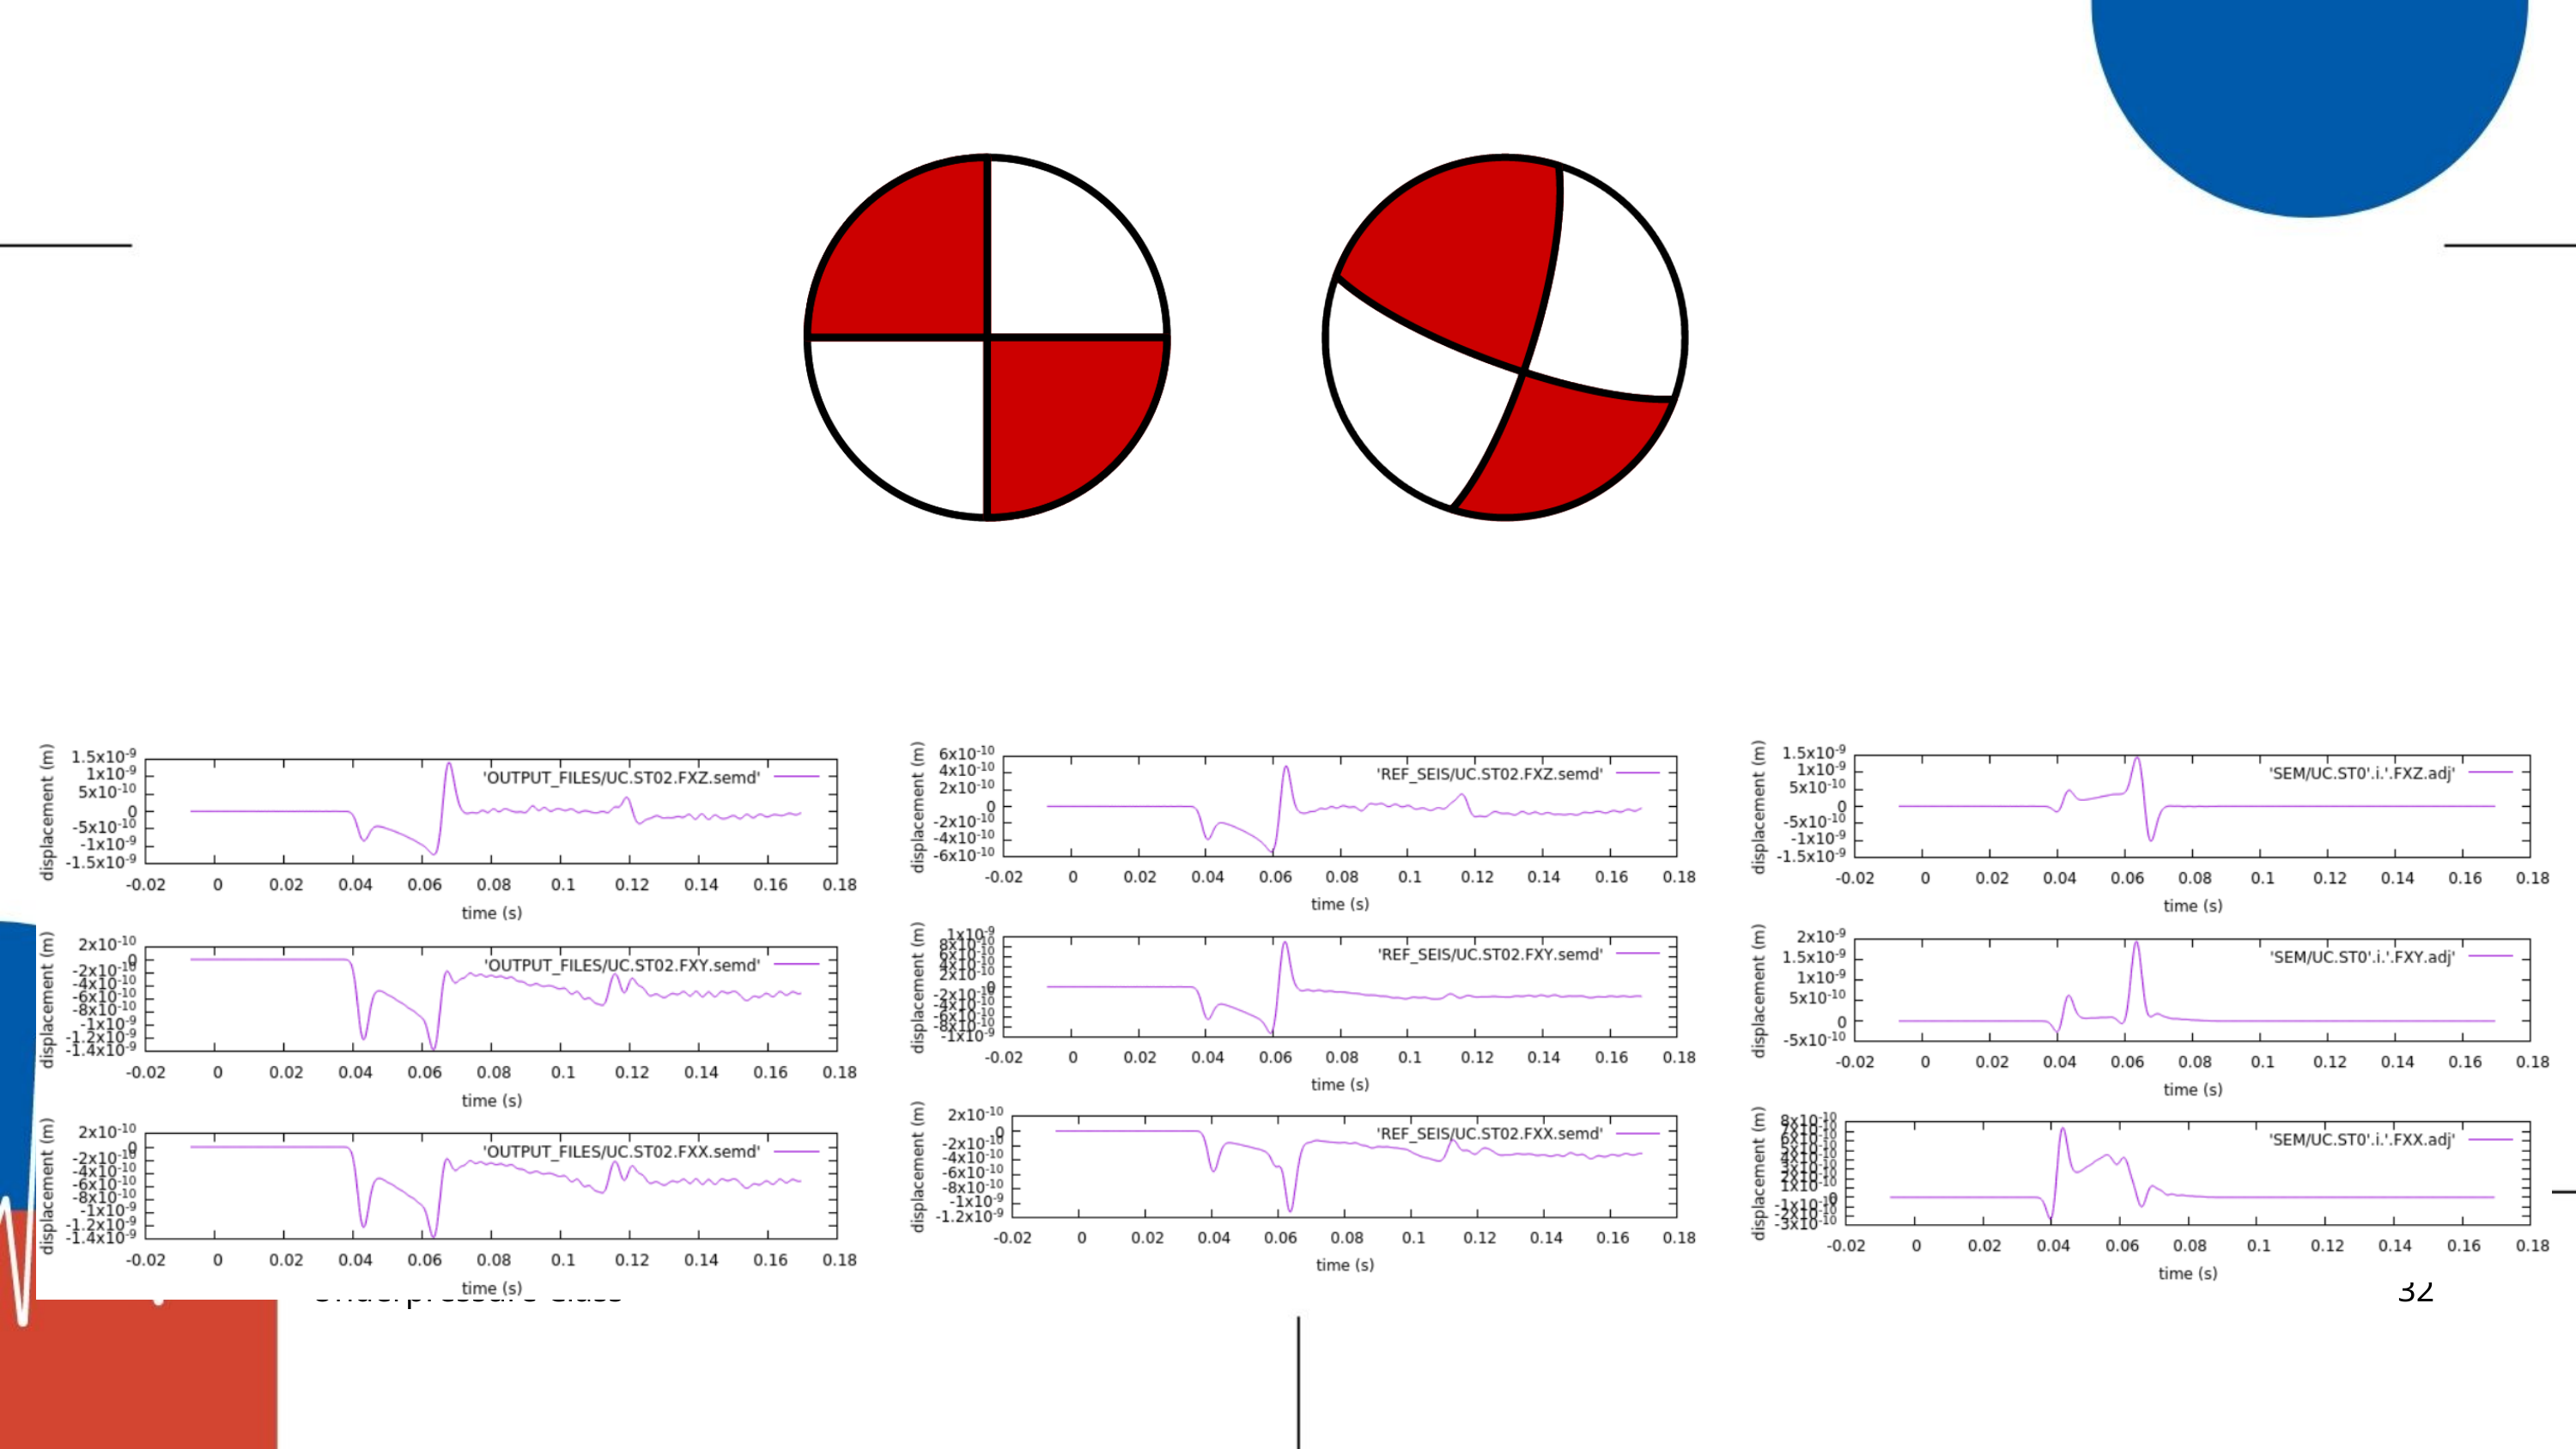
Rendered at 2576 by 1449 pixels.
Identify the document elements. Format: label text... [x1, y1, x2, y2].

picture [0, 0, 2576, 1449]
footer Underpressure Class [297, 1300, 707, 1318]
slide_number 32 [1868, 1282, 2448, 1318]
